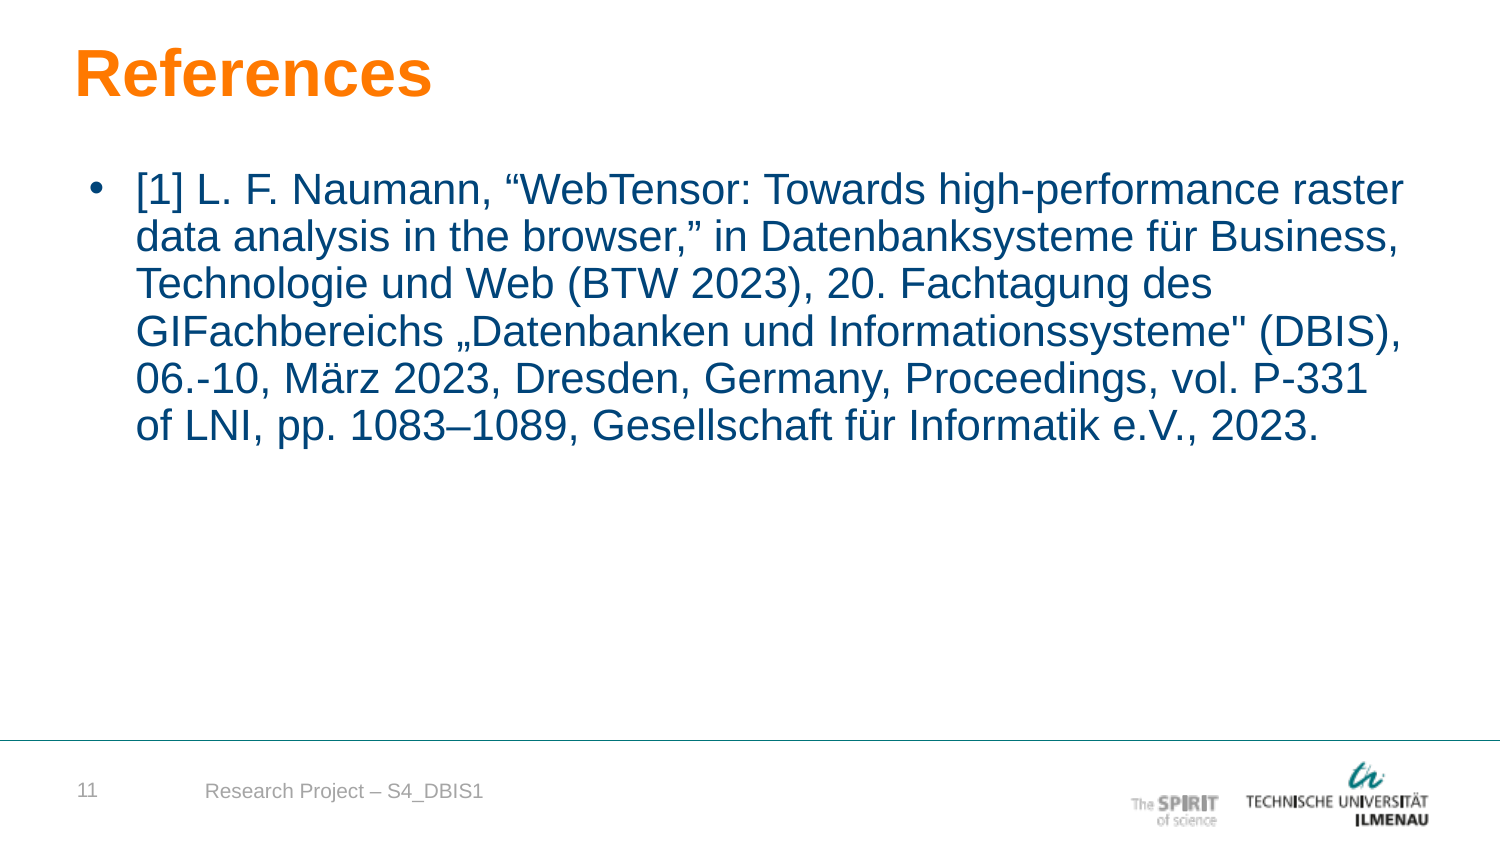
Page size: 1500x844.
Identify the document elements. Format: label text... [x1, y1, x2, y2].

footer Research Project – S4_DBIS1 [189, 767, 1081, 813]
list References [74, 38, 1424, 122]
slide_number 11 [76, 766, 186, 812]
text_box [1] L. F. Naumann, “WebTensor: Towards high-performance raster data analysis in the browser,” in Datenbanksysteme für Business, Technologie und Web (BTW 2023), 20. Fachtagung des GIFachbereichs „Datenbanken und Informationssysteme" (DBIS), 06.-10, März 2023, Dresden, Germany, Proceedings, vol. P-331 of LNI, pp. 1083–1089, Gesellschaft für Informatik e.V., 2023. [71, 159, 1428, 674]
